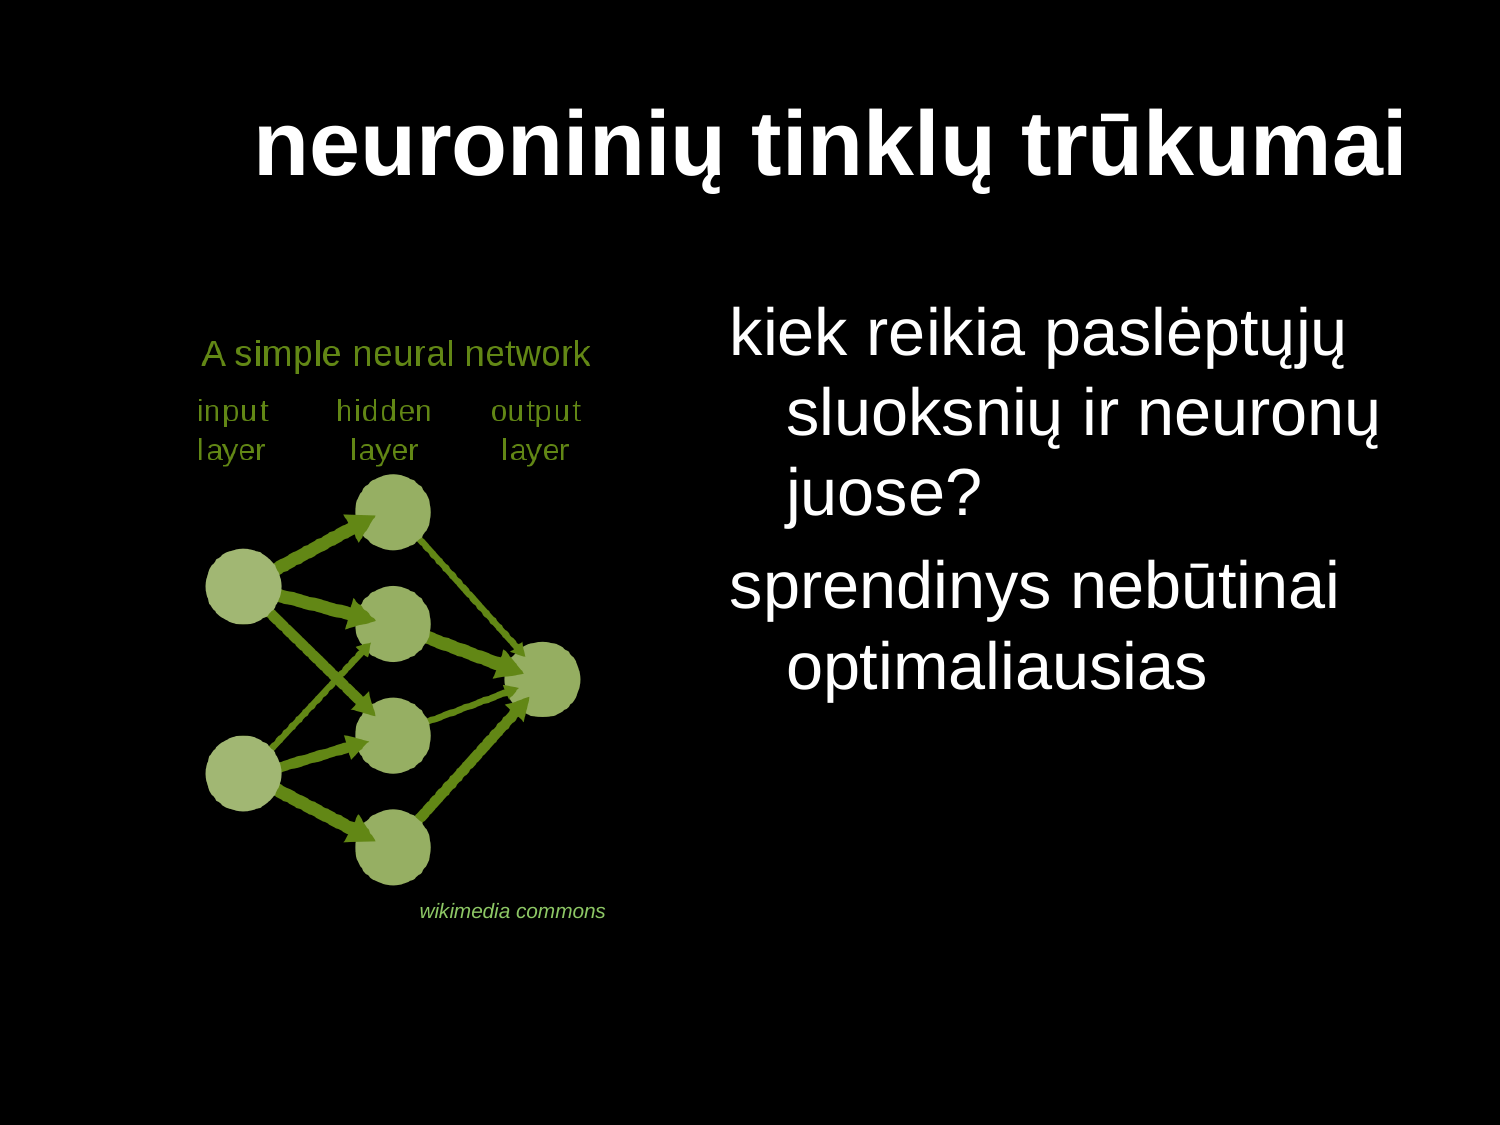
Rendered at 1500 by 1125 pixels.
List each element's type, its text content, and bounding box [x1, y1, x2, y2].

text_box wikimedia commons [269, 890, 622, 938]
text_box kiek reikia paslėptųjų sluoksnių ir neuronų juose? sprendinys nebūtinai optimaliausias [714, 281, 1454, 797]
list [175, 327, 610, 907]
title neuroninių tinklų trūkumai [75, 45, 1425, 233]
